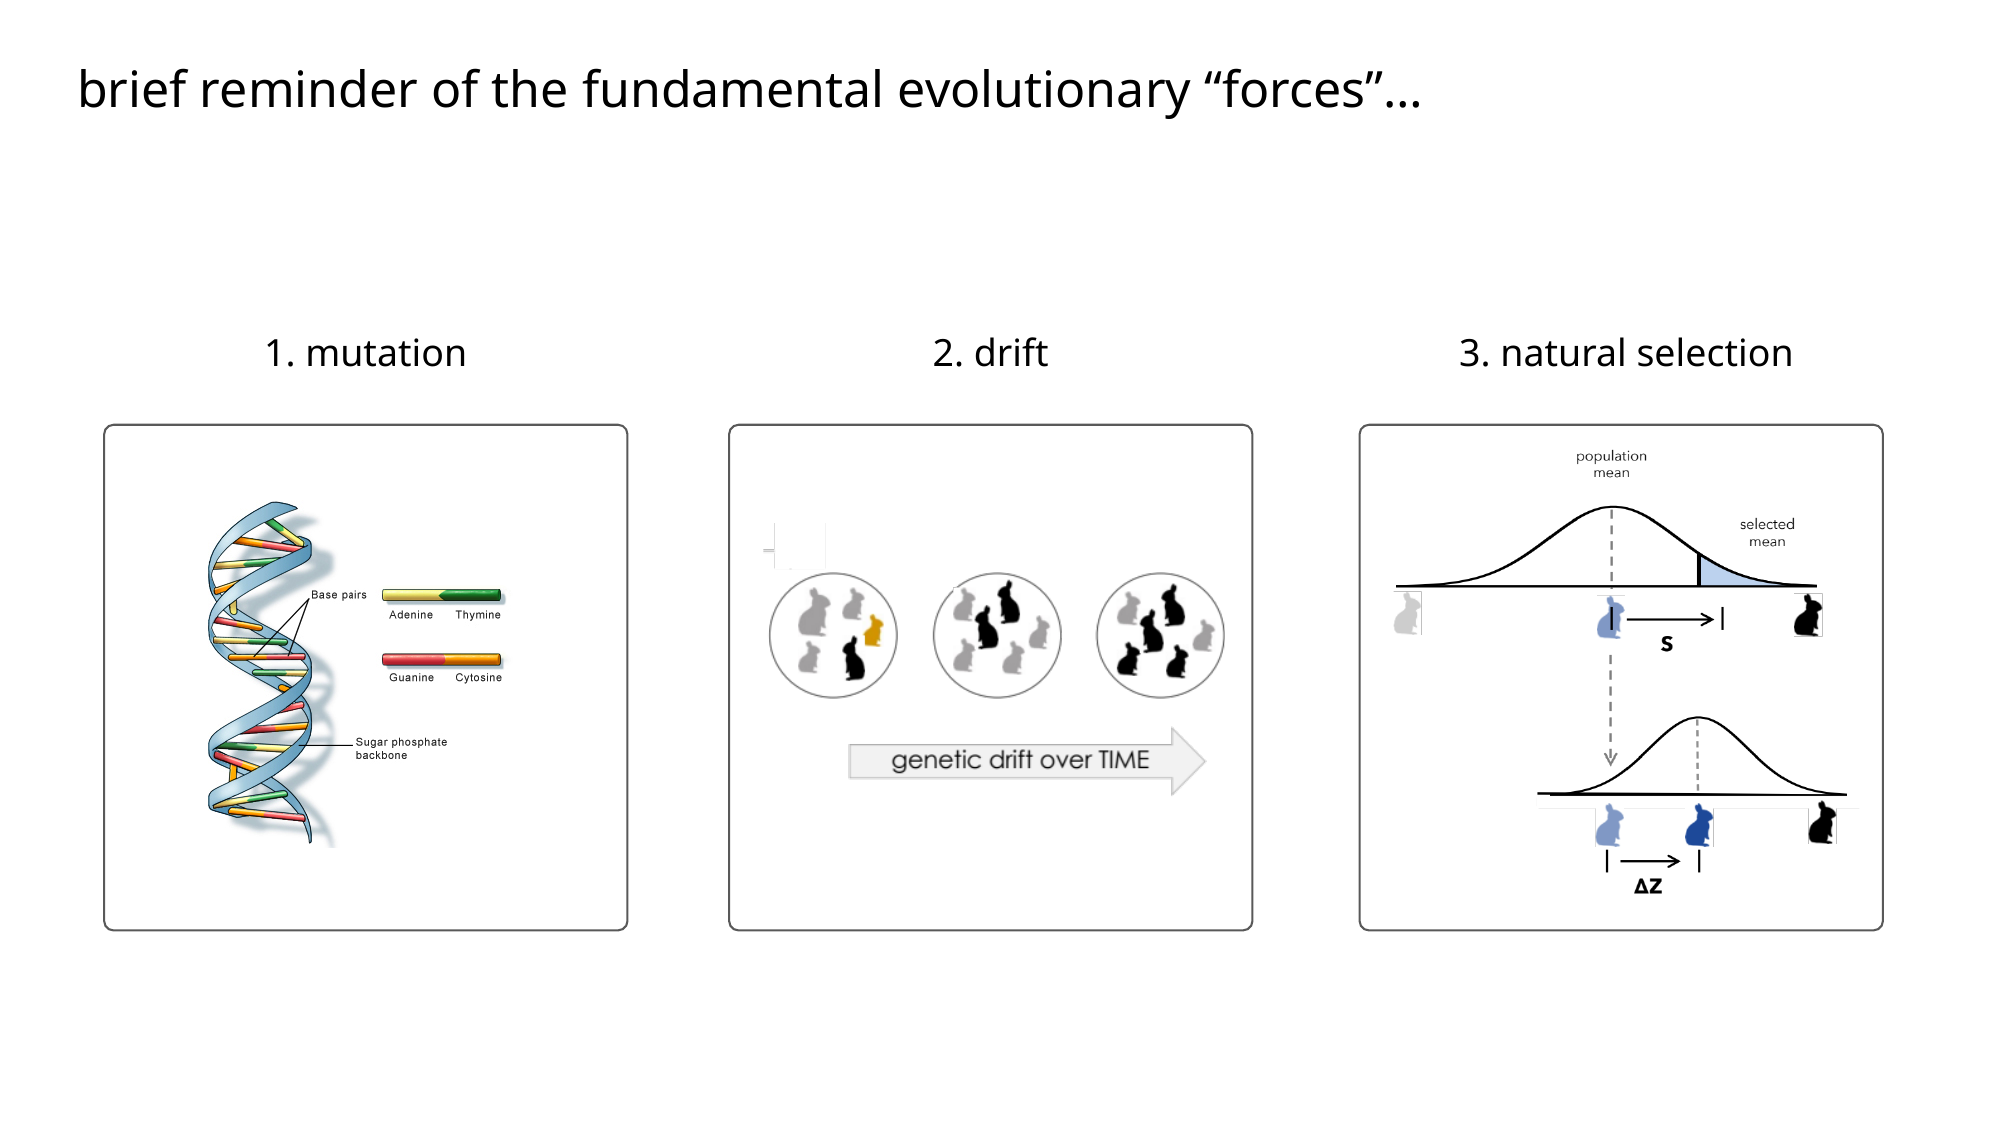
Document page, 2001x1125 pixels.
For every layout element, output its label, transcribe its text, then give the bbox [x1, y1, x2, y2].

picture [763, 523, 1225, 808]
text_box [728, 423, 1254, 932]
text_box 1. mutation [249, 321, 483, 382]
picture [151, 468, 550, 848]
text_box [1358, 423, 1884, 932]
text_box 3. natural selection [1444, 321, 1809, 382]
text_box [103, 423, 629, 932]
text_box 2. drift [918, 321, 1064, 382]
picture [1393, 442, 1860, 913]
text_box brief reminder of the fundamental evolutionary “forces”… [62, 50, 1439, 126]
